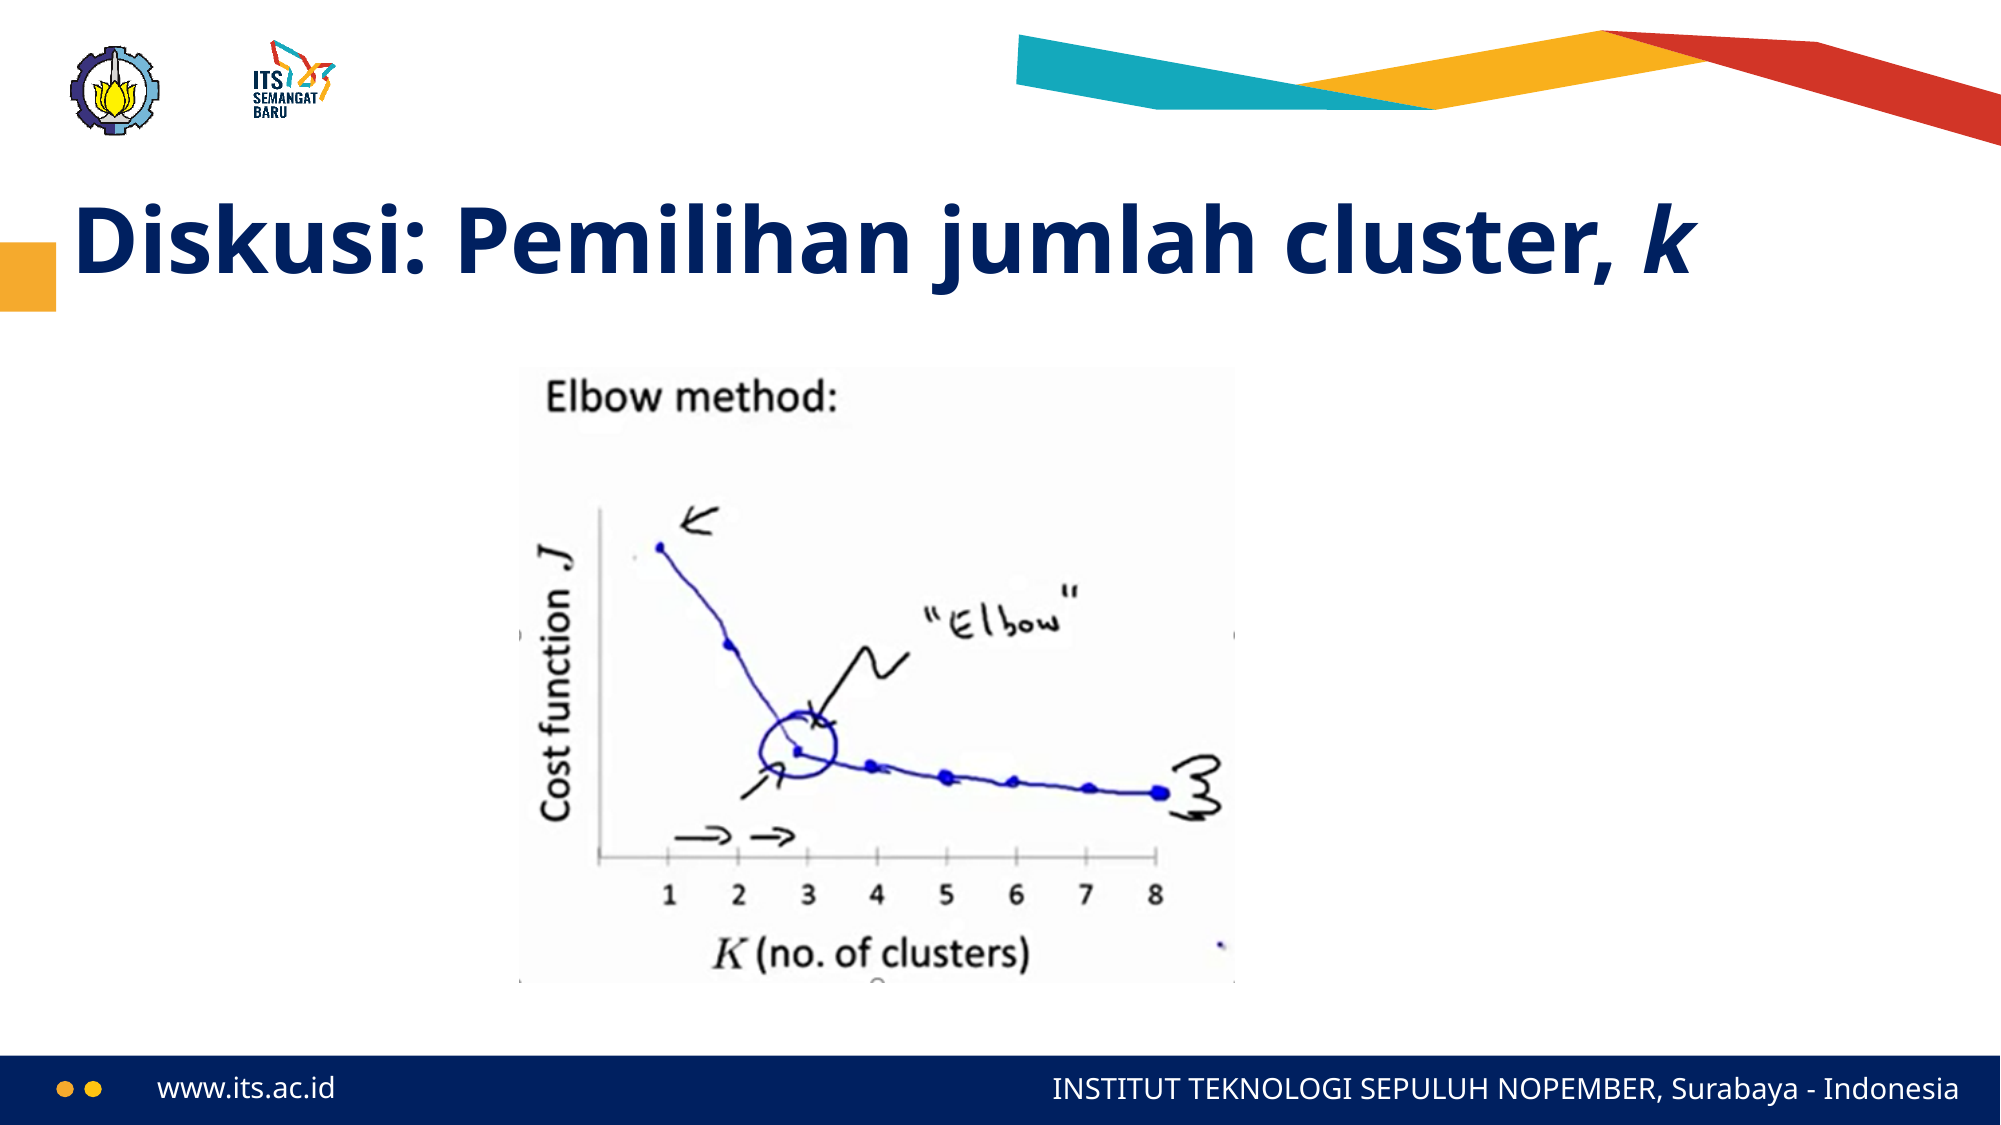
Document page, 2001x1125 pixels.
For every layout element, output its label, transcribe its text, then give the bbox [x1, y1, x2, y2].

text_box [56, 1080, 102, 1098]
text_box [0, 1055, 2000, 1125]
picture [243, 27, 346, 130]
picture [968, 0, 2000, 296]
text_box [0, 241, 57, 313]
picture [518, 366, 1235, 983]
text_box www.its.ac.id [142, 1061, 785, 1112]
picture [69, 45, 160, 136]
text_box Diskusi: Pemilihan jumlah cluster, k [56, 173, 1792, 302]
text_box INSTITUT TEKNOLOGI SEPULUH NOPEMBER, Surabaya - Indonesia [886, 1062, 1976, 1113]
